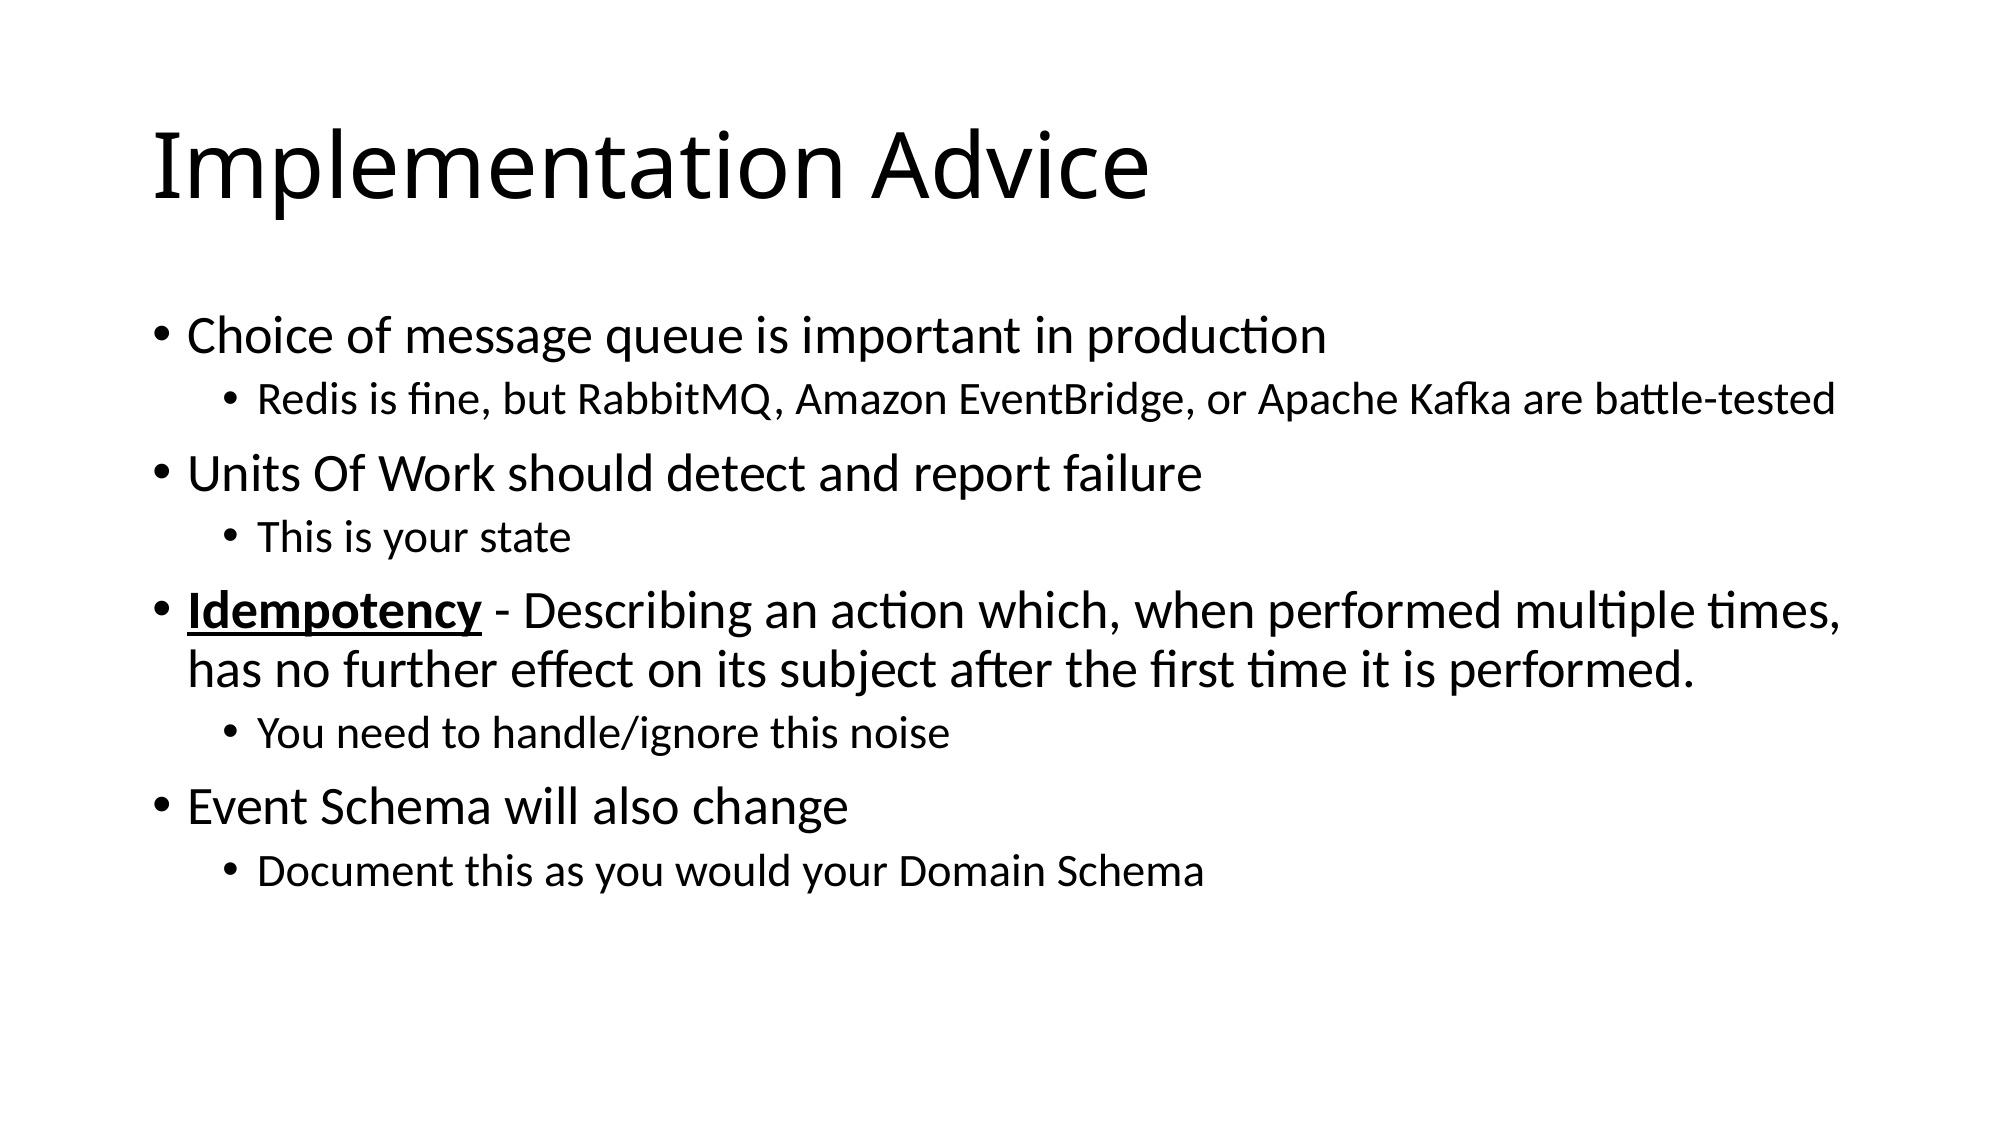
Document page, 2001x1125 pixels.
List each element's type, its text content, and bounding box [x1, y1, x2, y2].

title Implementation Advice [137, 59, 1863, 278]
list Choice of message queue is important in production Redis is fine, but RabbitMQ, Amazon EventBridge, or Apache Kafka are battle-tested Units Of Work should detect and report failure This is your state Idempotency - Describing an action which, when performed multiple times, has no further effect on its subject after the first time it is performed. You need to handle/ignore this noise Event Schema will also change Document this as you would your Domain Schema [137, 299, 1863, 1014]
